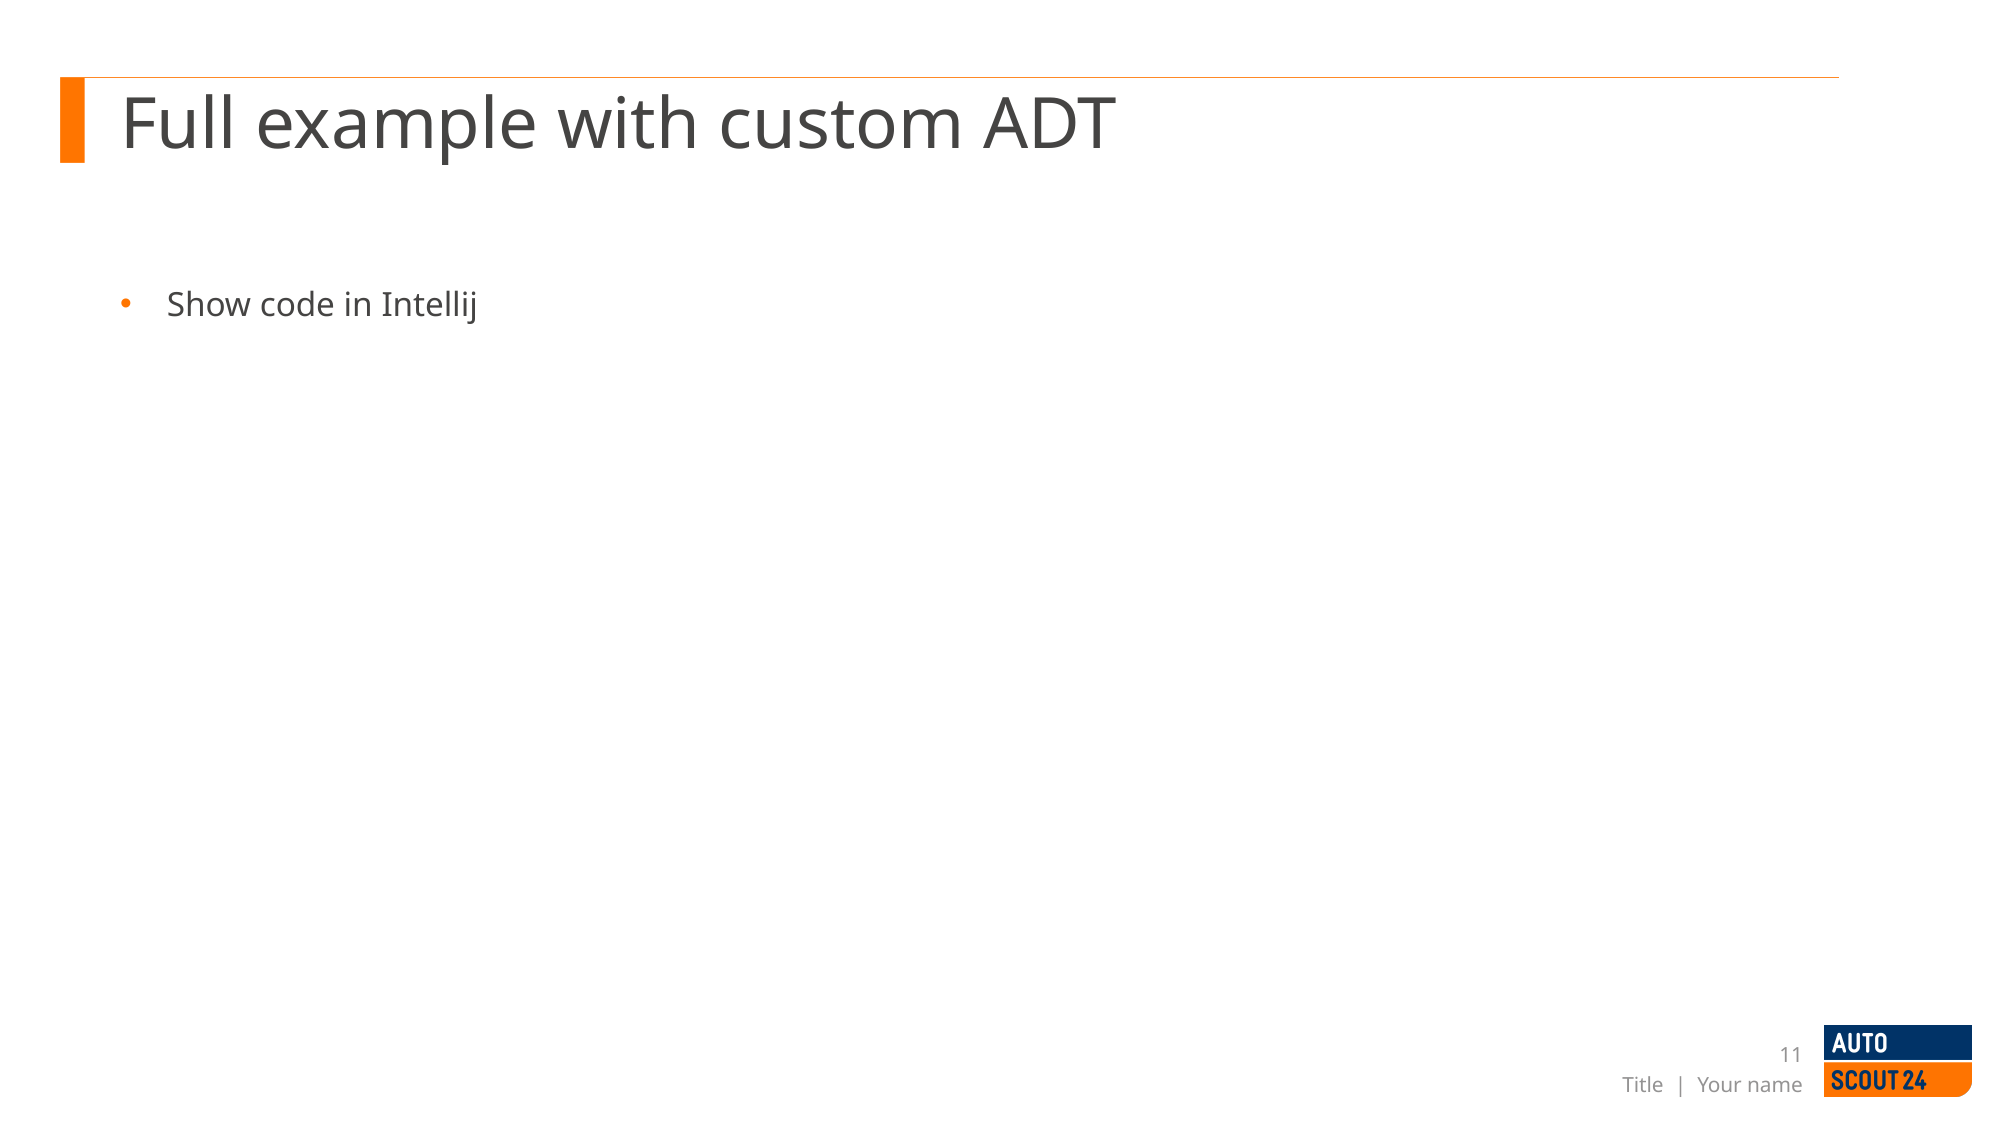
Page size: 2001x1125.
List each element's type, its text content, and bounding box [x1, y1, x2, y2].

slide_number 11 [1412, 1037, 1803, 1074]
title Full example with custom ADT [84, 78, 1880, 165]
list Show code in Intellij [84, 273, 1880, 982]
picture [1824, 1025, 1972, 1097]
footer Title | Your name [1070, 1066, 1803, 1102]
